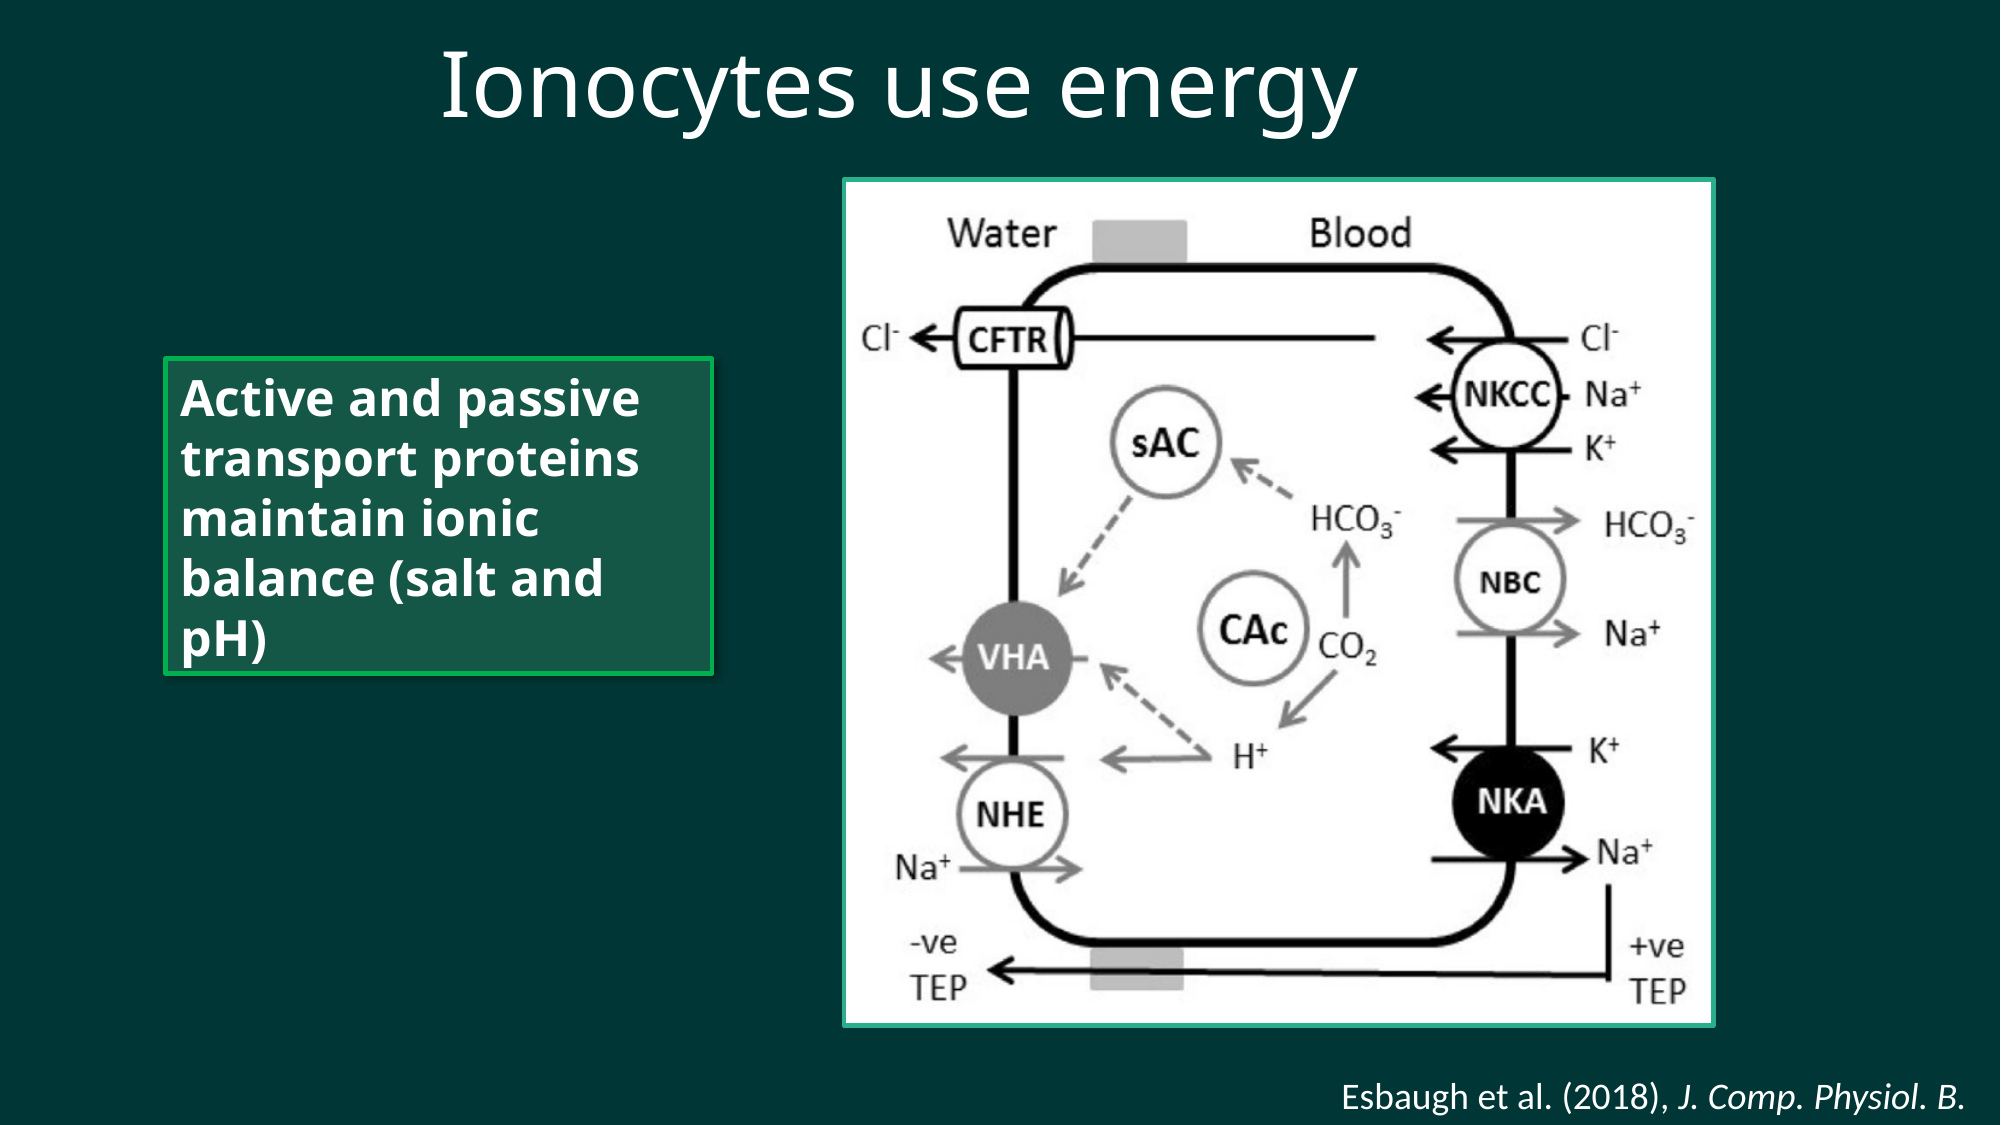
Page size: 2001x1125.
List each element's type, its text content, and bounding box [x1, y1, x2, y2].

text_box Active and passive transport proteins maintain ionic balance (salt and pH) [165, 358, 712, 674]
text_box Esbaugh et al. (2018), J. Comp. Physiol. B. [1326, 1064, 2000, 1125]
title Ionocytes use energy [425, 0, 1775, 182]
picture [846, 181, 1712, 1024]
